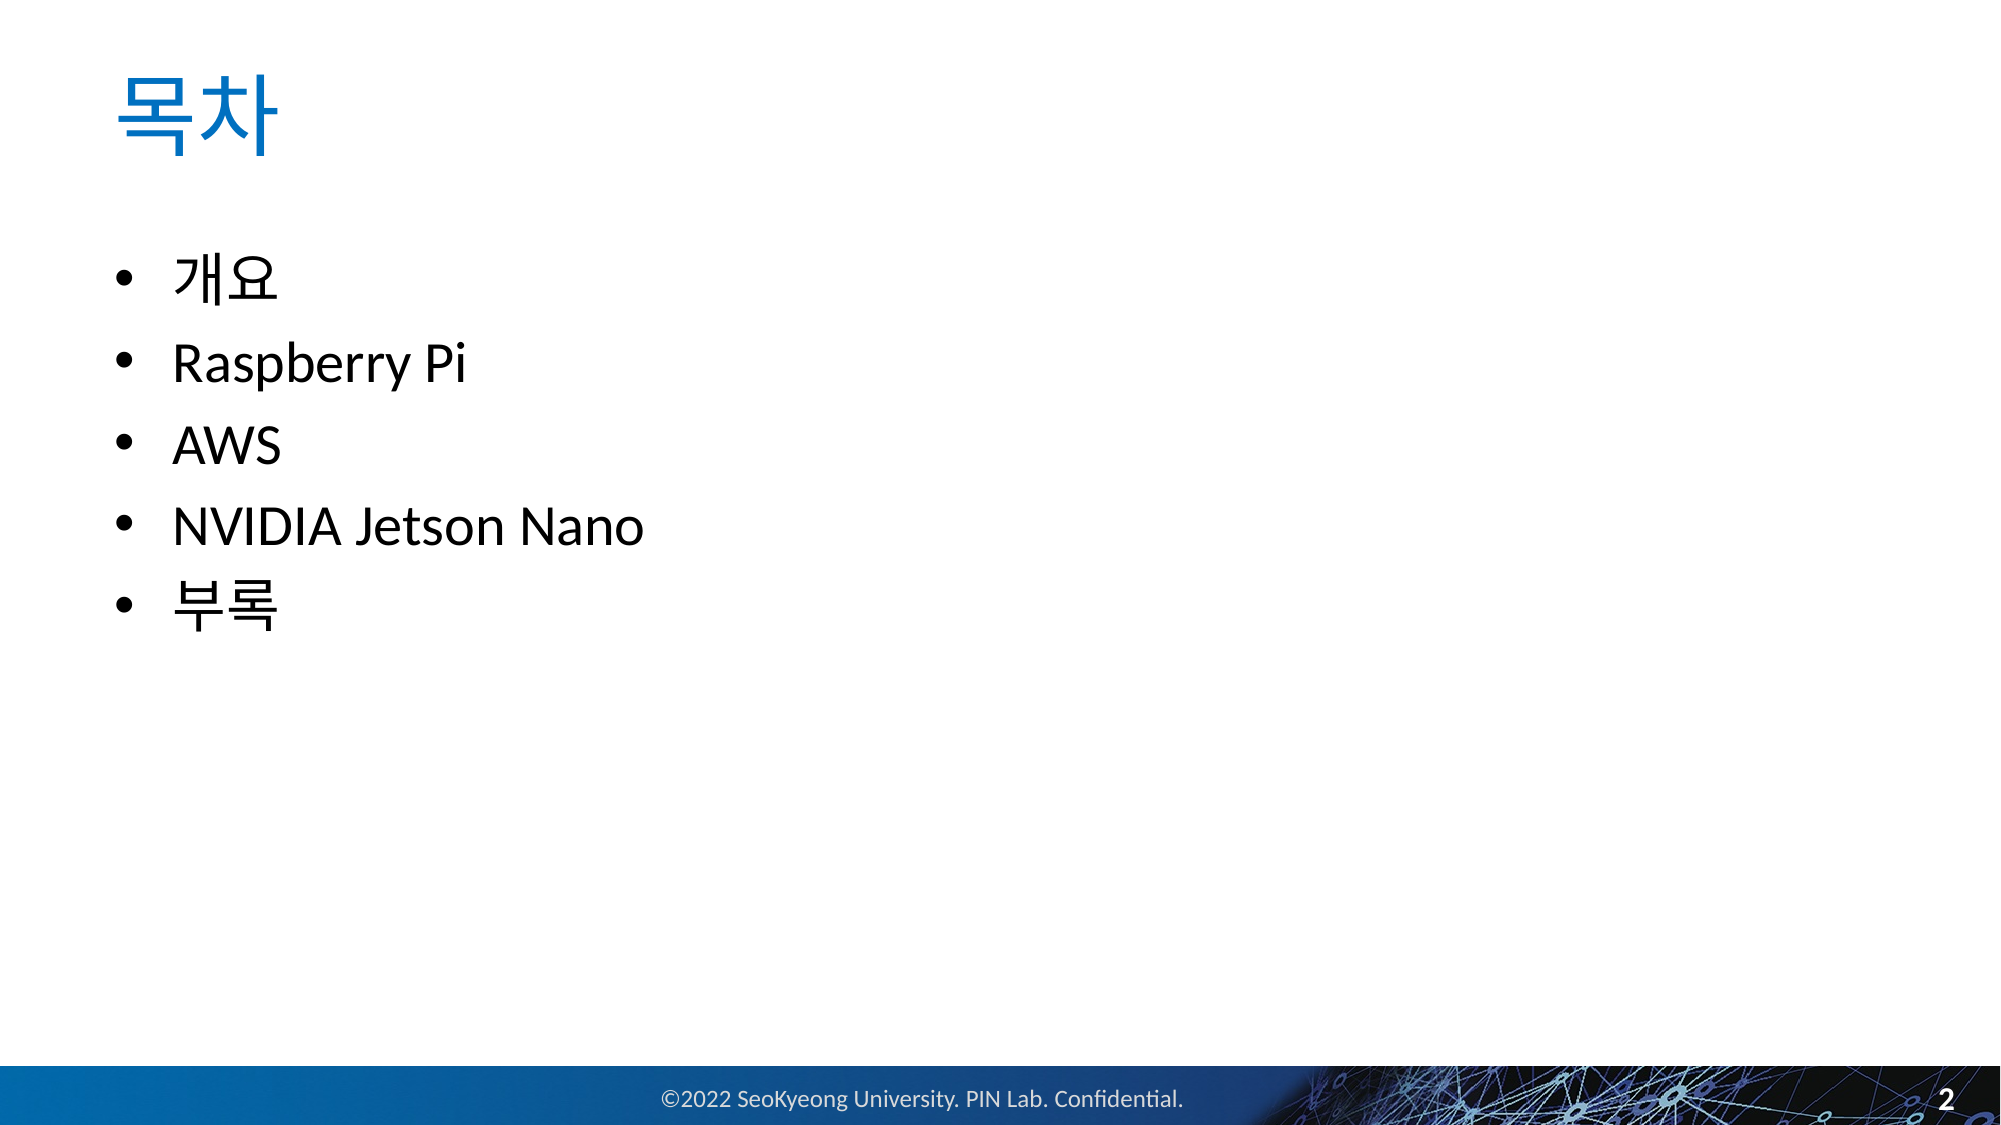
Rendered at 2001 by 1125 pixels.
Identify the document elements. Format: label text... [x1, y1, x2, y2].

slide_number 2 [1519, 1067, 1970, 1125]
picture [0, 1066, 2001, 1125]
list 개요 Raspberry Pi AWS NVIDIA Jetson Nano 부록 [99, 235, 1900, 1050]
title 목차 [99, 45, 1745, 200]
